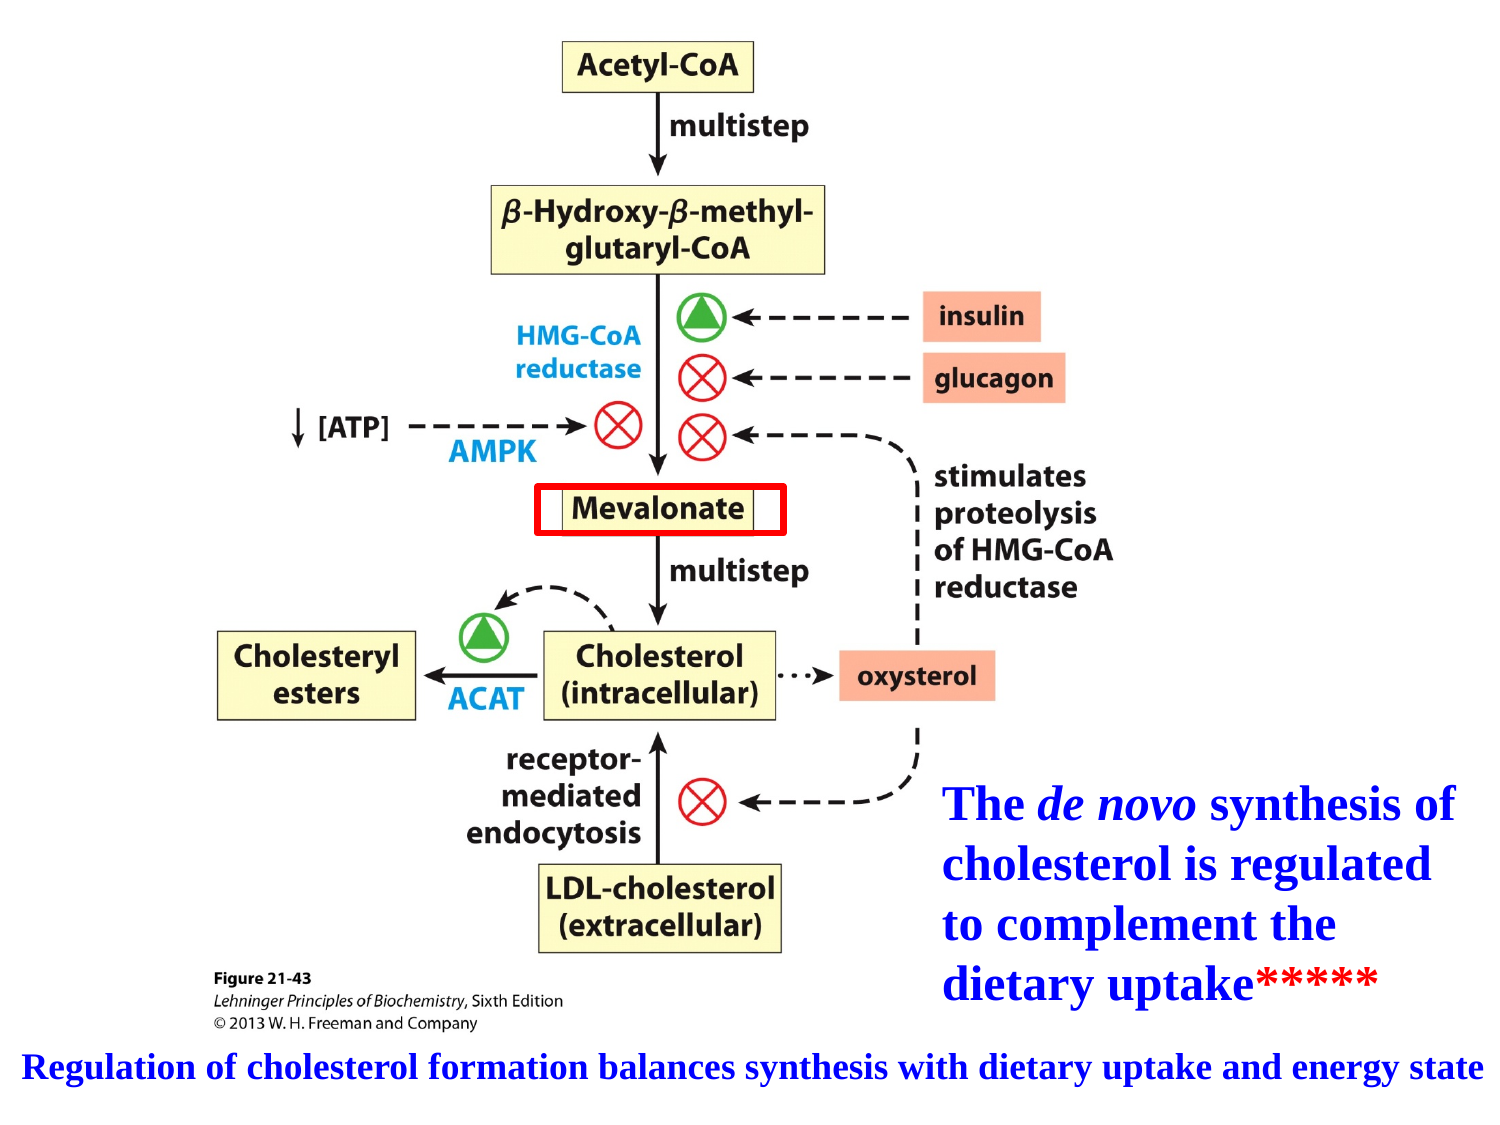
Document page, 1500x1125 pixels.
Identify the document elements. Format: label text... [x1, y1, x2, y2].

picture [206, 31, 1125, 1036]
text_box Regulation of cholesterol formation balances synthesis with dietary uptake and energy state [6, 1034, 1500, 1095]
text_box The de novo synthesis of cholesterol is regulated to complement the dietary uptake***** [1130, 763, 1500, 1018]
